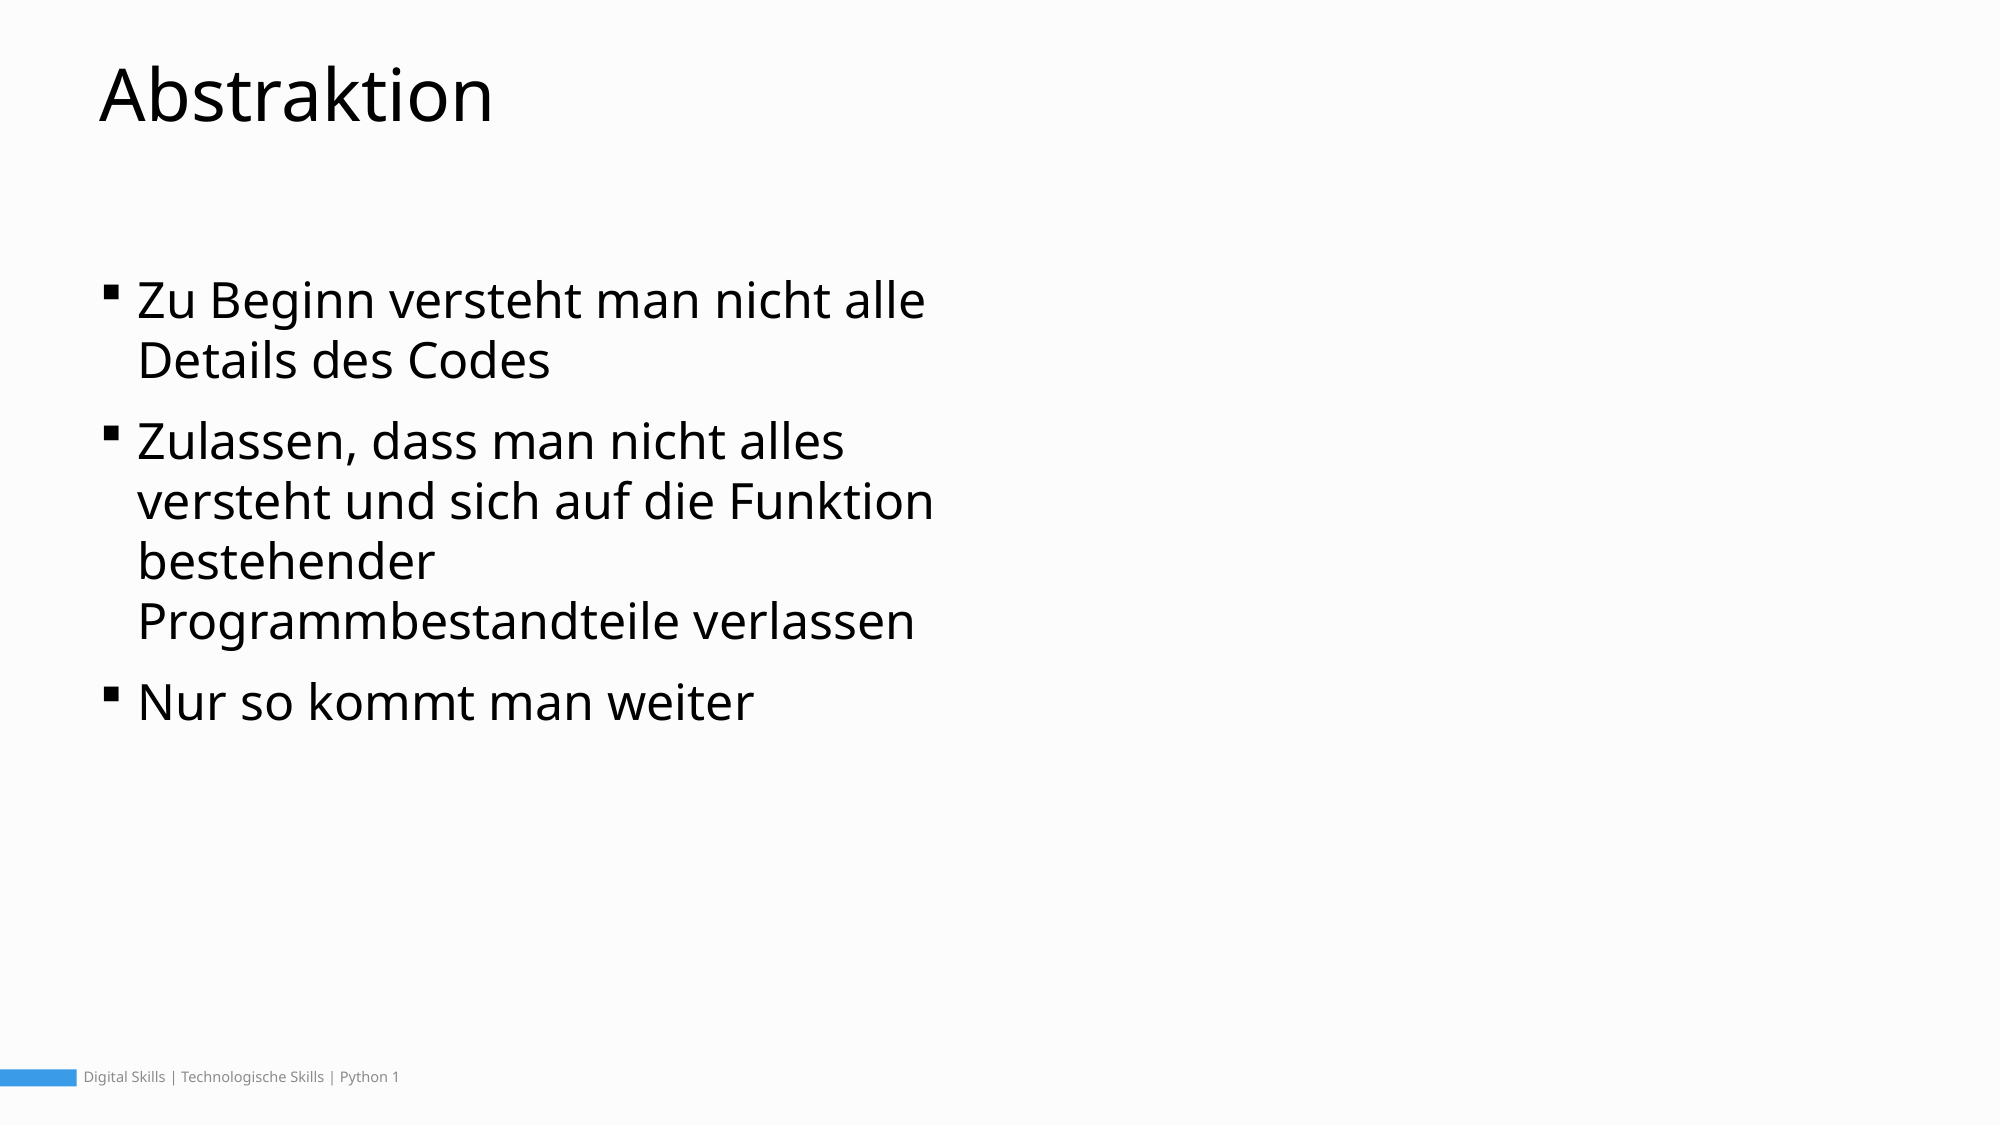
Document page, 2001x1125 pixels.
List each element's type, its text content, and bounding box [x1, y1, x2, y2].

list Zu Beginn versteht man nicht alle Details des Codes Zulassen, dass man nicht alles versteht und sich auf die Funktion bestehender Programmbestandteile verlassen Nur so kommt man weiter [84, 261, 1000, 975]
title Abstraktion [84, 64, 1810, 132]
